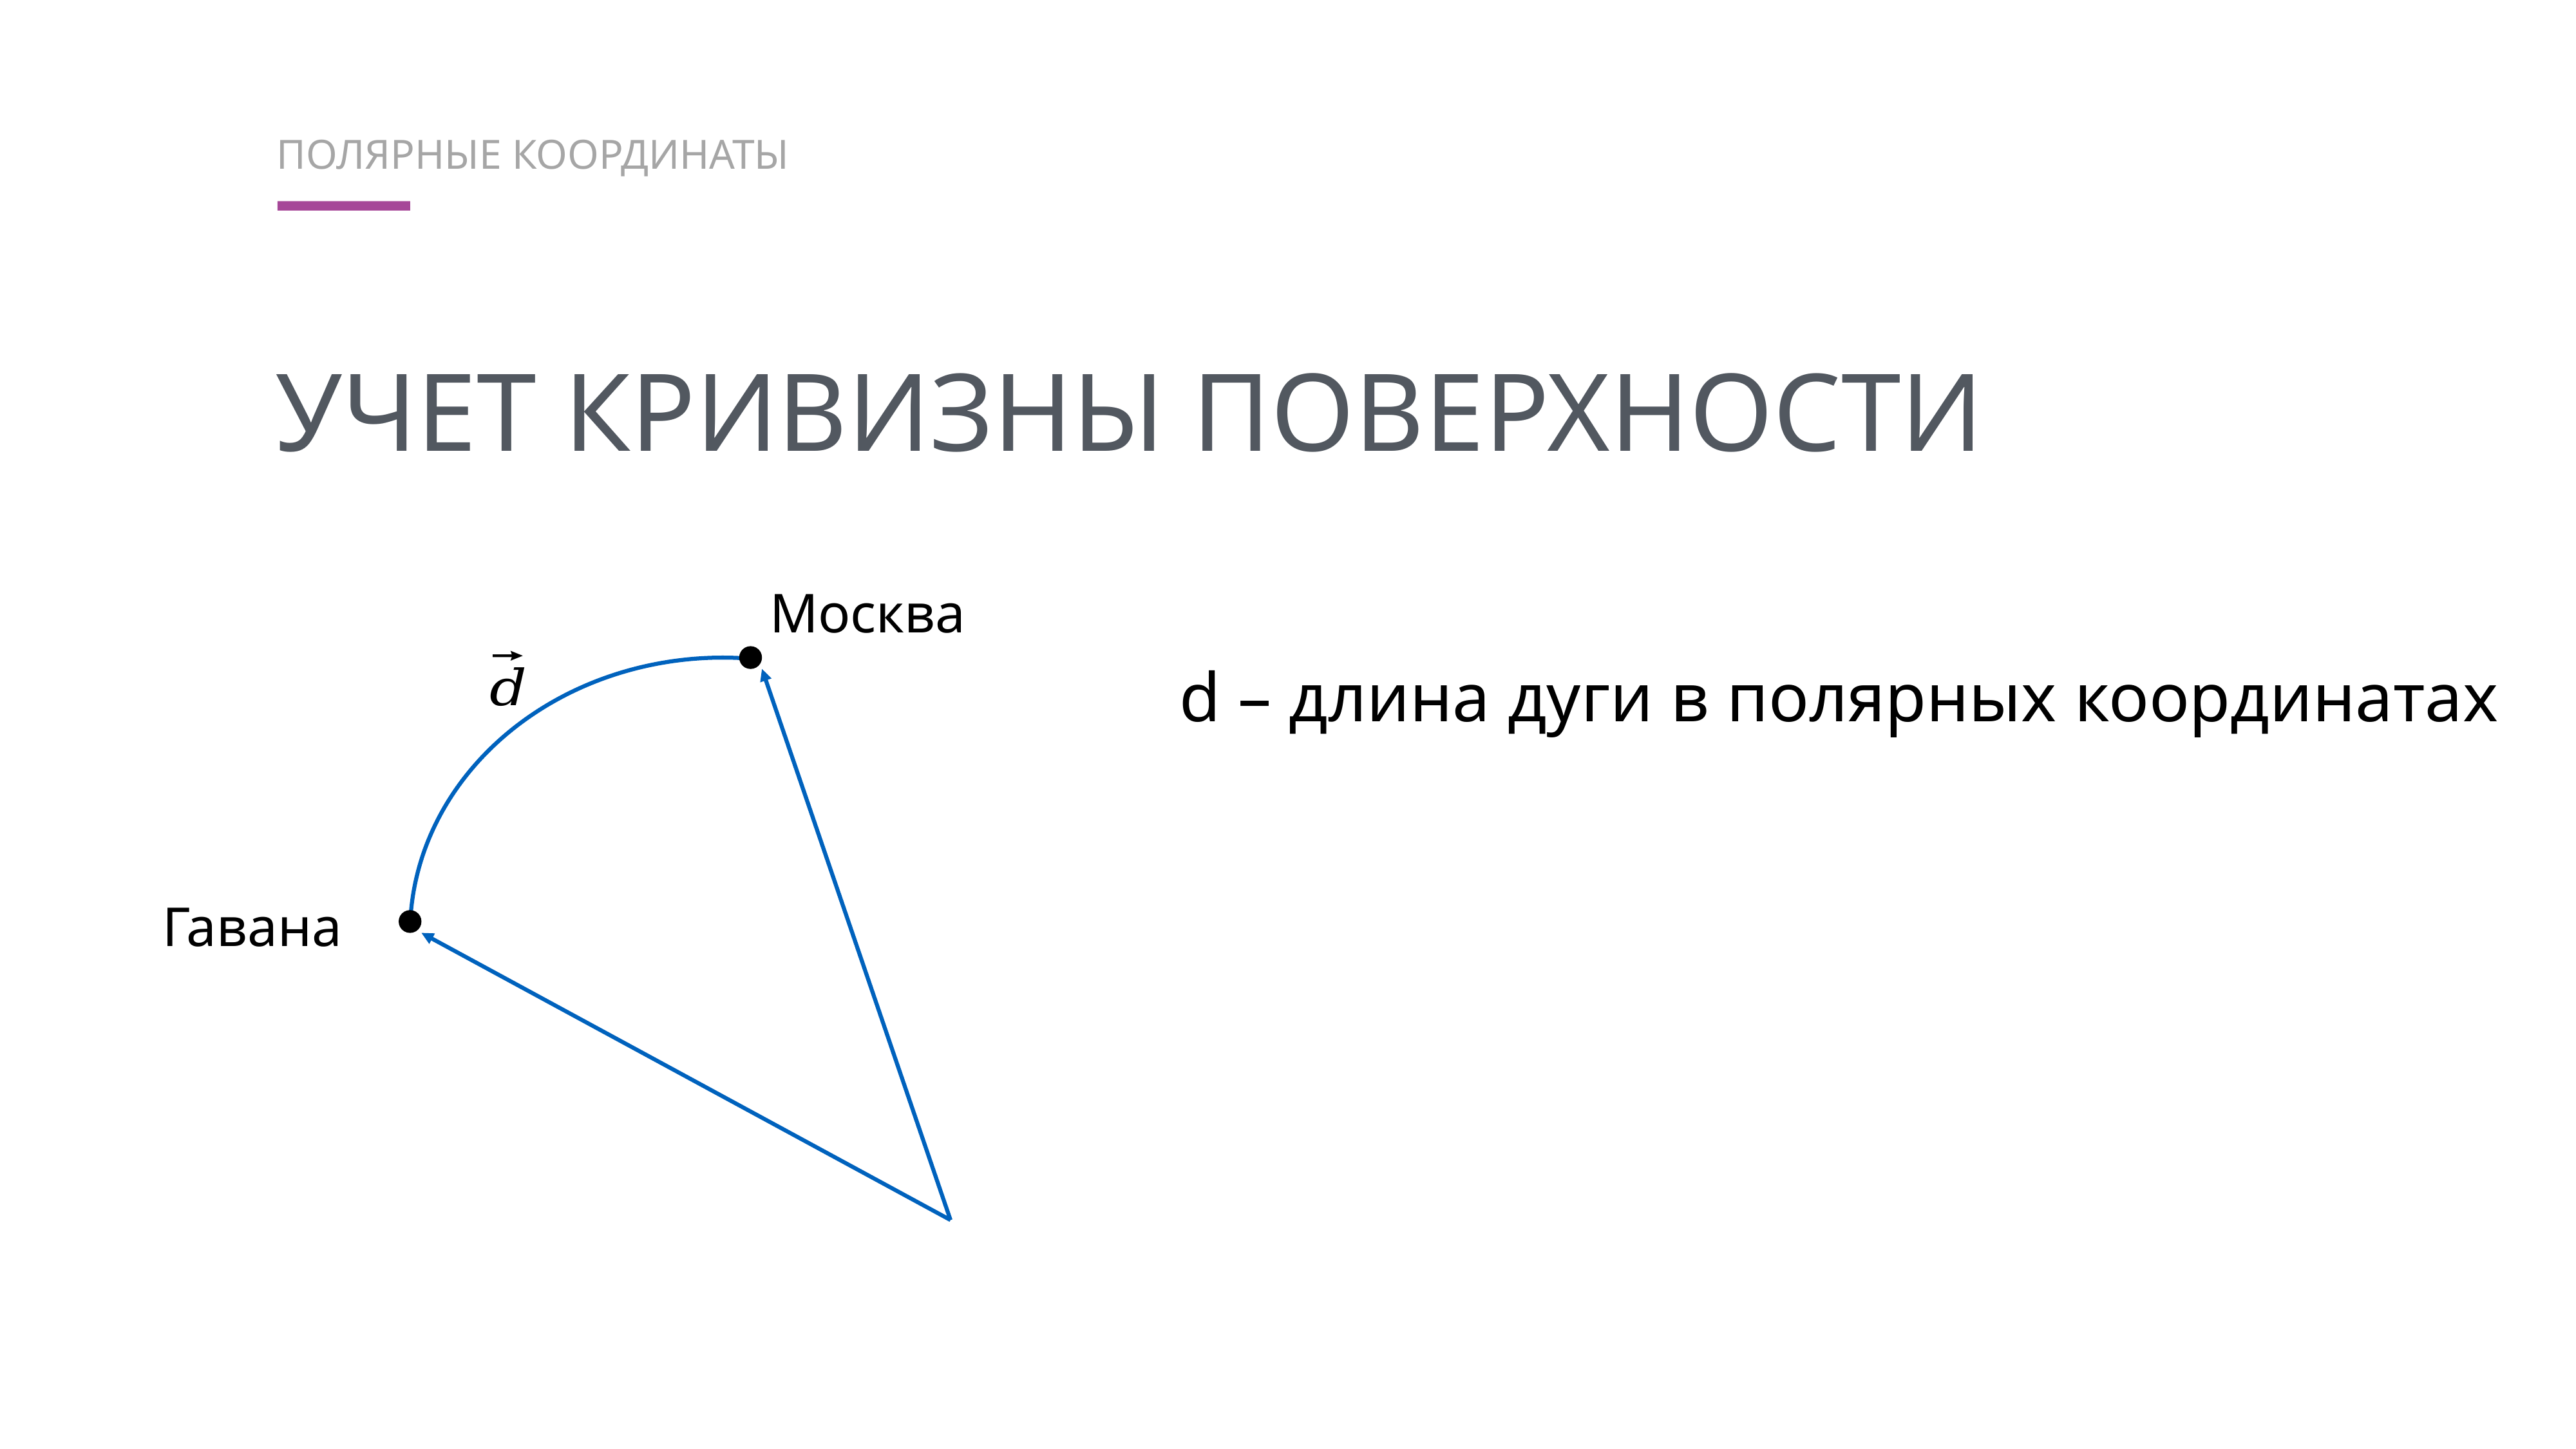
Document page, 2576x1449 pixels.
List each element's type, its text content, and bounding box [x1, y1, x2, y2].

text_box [421, 933, 951, 1220]
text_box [762, 668, 951, 929]
text_box [739, 646, 762, 669]
text_box [399, 910, 422, 933]
text_box полярные координаты [271, 108, 2318, 182]
text_box Москва [760, 574, 976, 649]
text_box d – длина дуги в полярных координатах [1174, 649, 2505, 741]
text_box Гавана [153, 887, 352, 962]
text_box [410, 657, 743, 928]
text_box учет кривизны поверхности [270, 299, 2316, 478]
